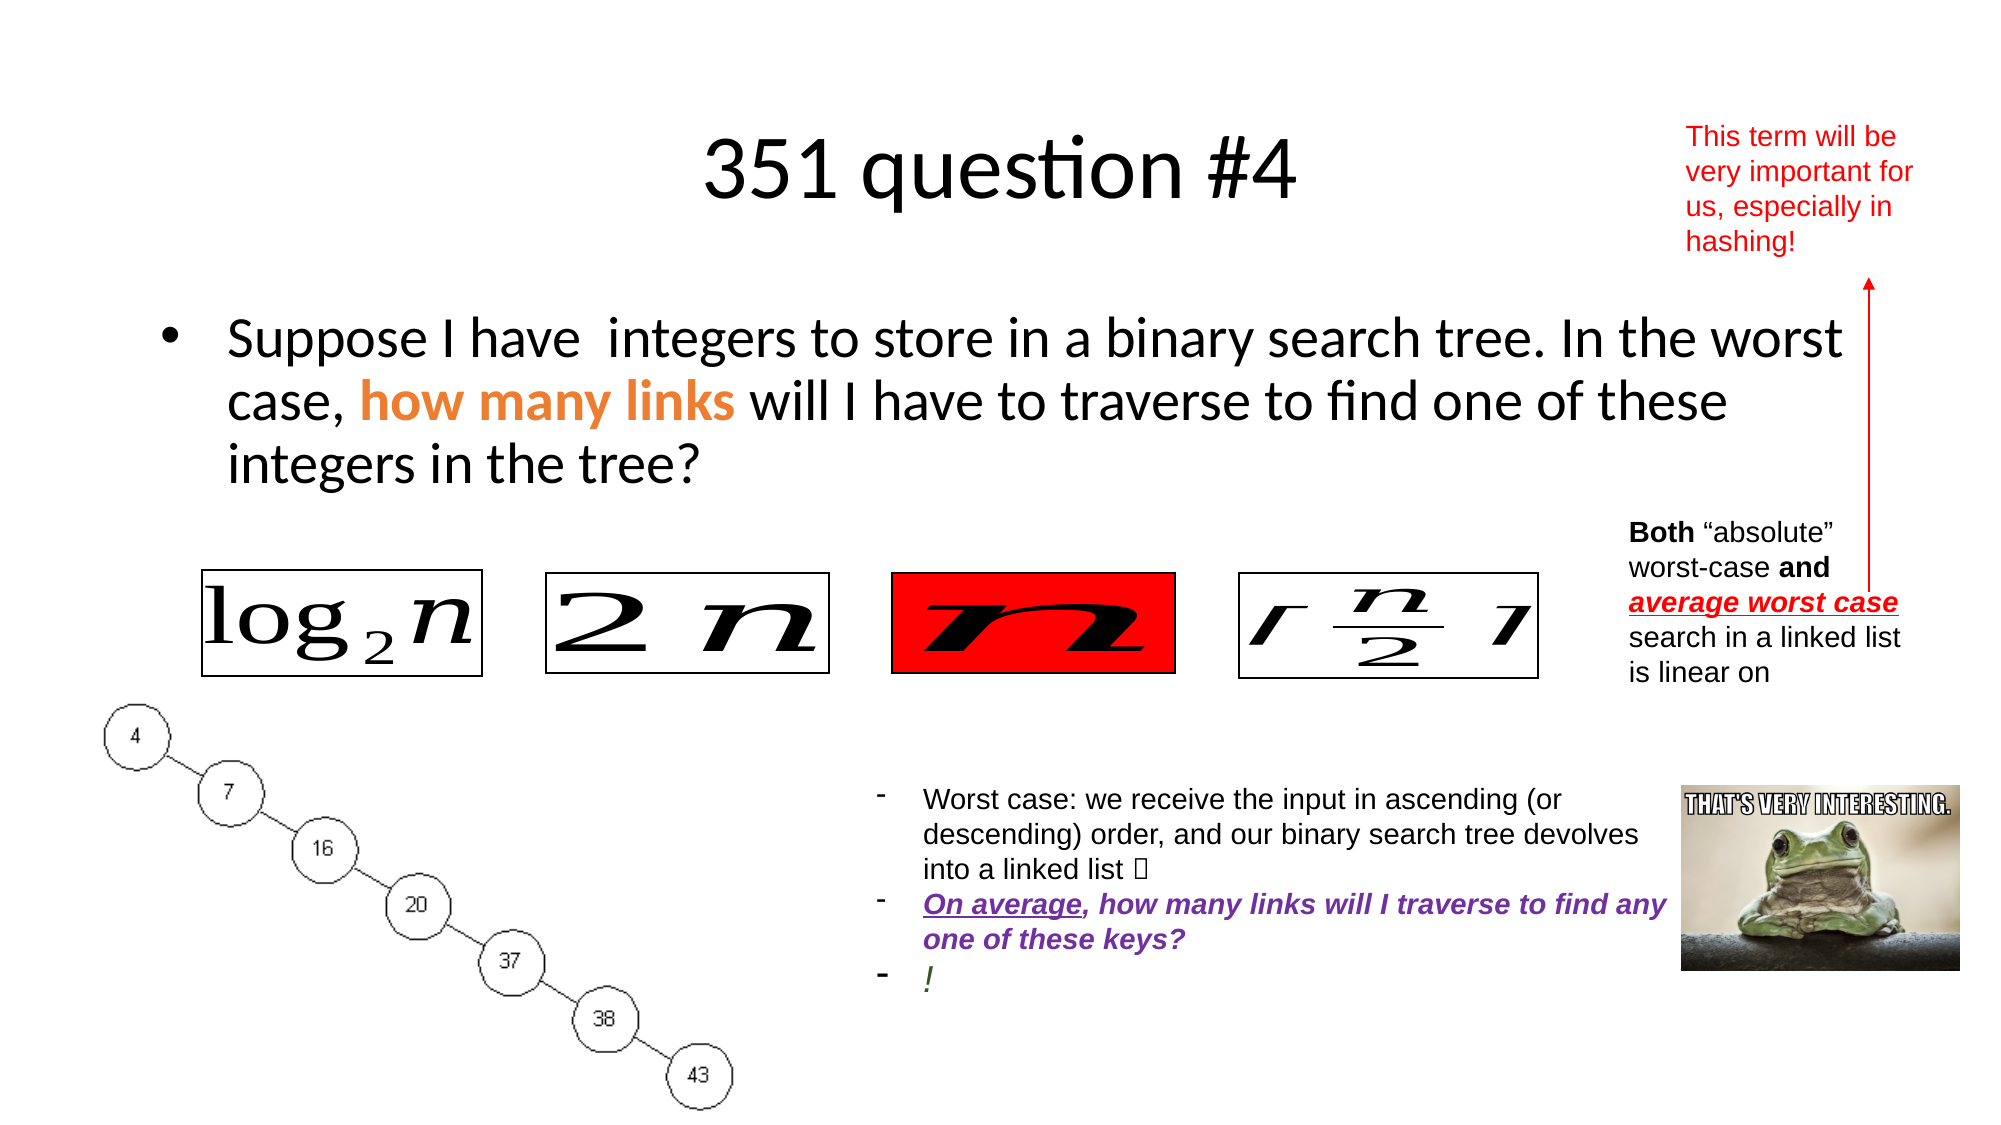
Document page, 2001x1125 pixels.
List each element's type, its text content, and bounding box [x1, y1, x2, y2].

title 351 question #4 [137, 59, 1863, 278]
picture [1681, 784, 1960, 972]
picture [98, 697, 738, 1115]
text_box This term will be very important for us, especially in hashing! [1670, 109, 1970, 265]
